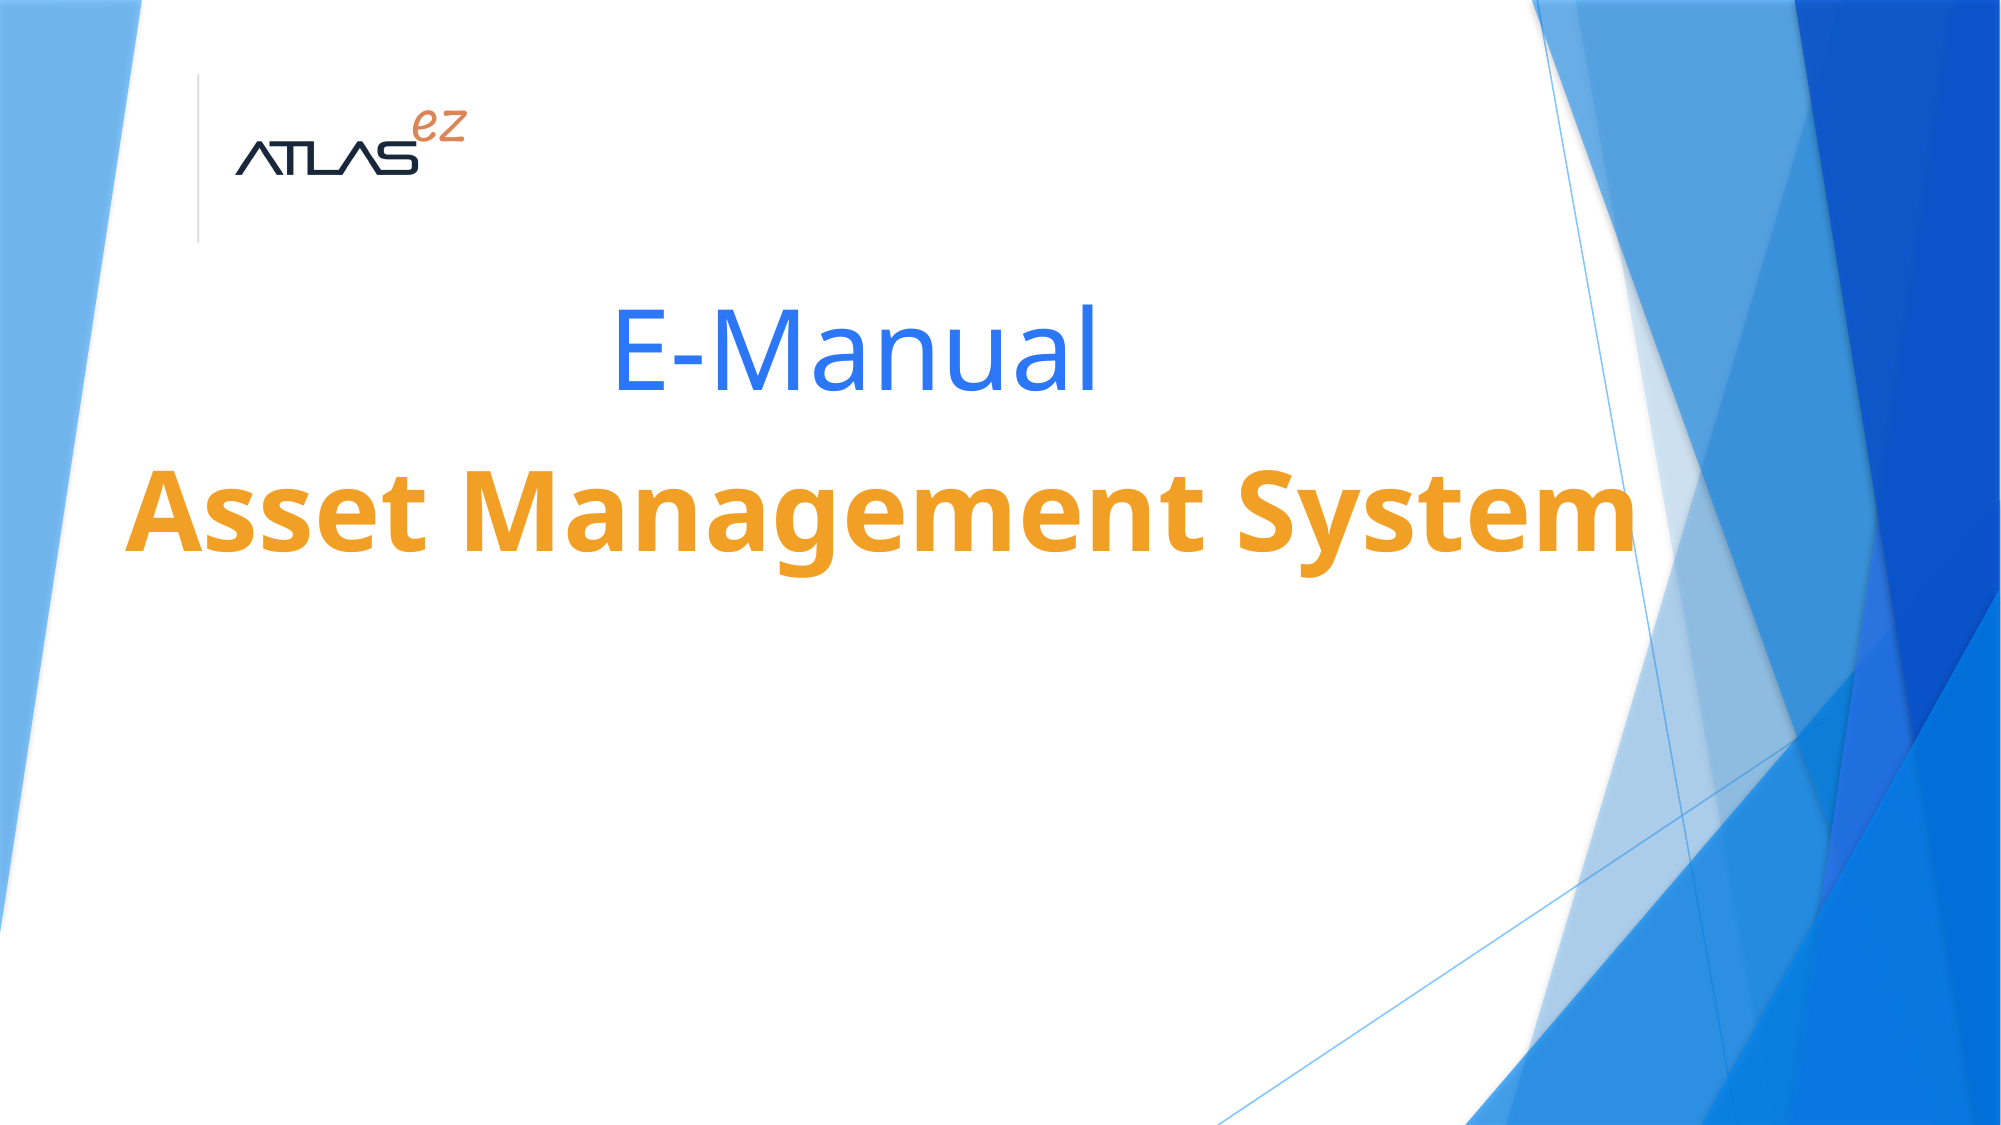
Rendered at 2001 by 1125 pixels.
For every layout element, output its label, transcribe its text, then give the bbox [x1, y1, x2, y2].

subtitle Asset Management System [110, 431, 1659, 612]
title E-Manual [450, 284, 1148, 421]
picture [197, 73, 497, 244]
